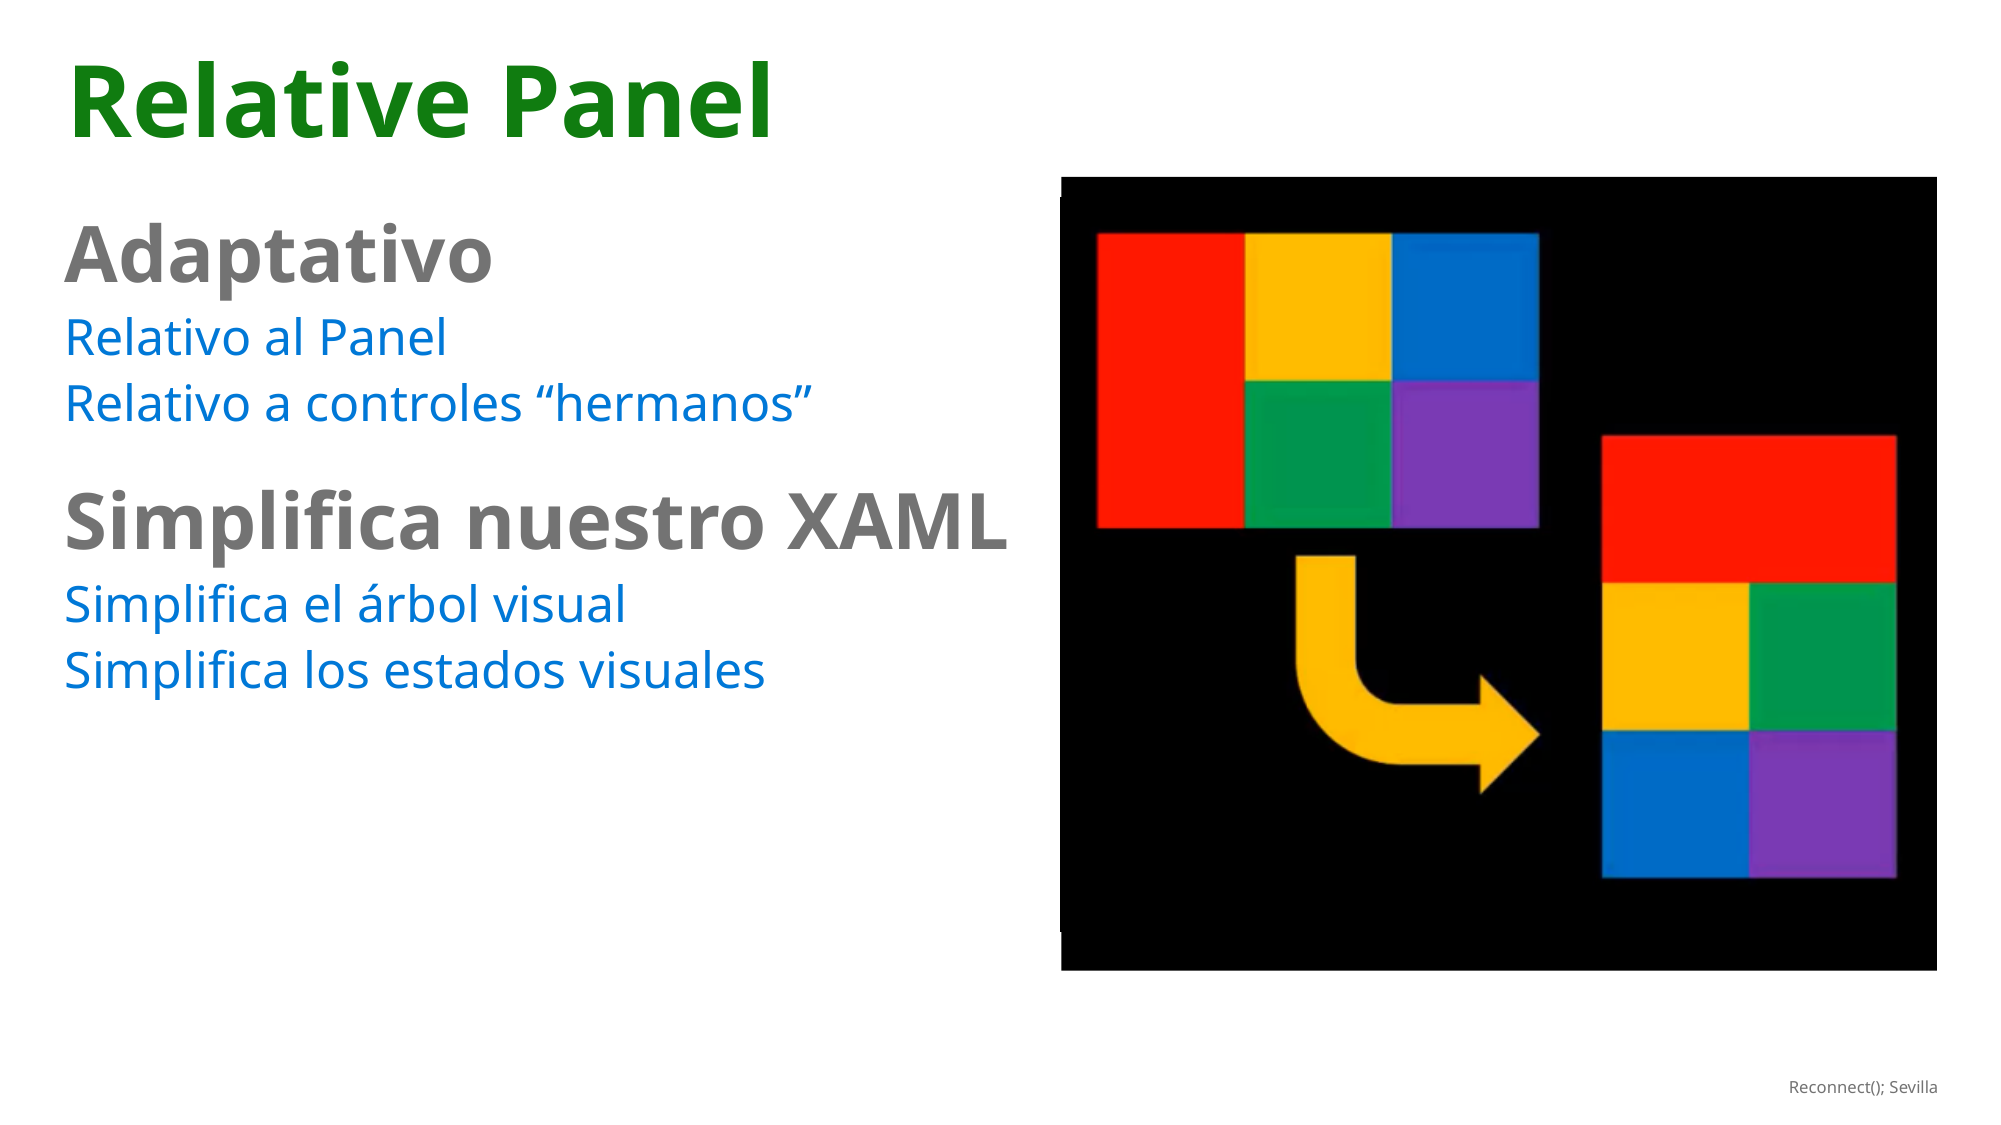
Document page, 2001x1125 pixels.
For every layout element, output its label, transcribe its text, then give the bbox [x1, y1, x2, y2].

title Relative Panel [44, 33, 1956, 195]
picture [1060, 197, 1937, 932]
list Adaptativo Relativo al Panel Relativo a controles “hermanos” Simplifica nuestro XAML Simplifica el árbol visual Simplifica los estados visuales [42, 197, 2000, 1125]
